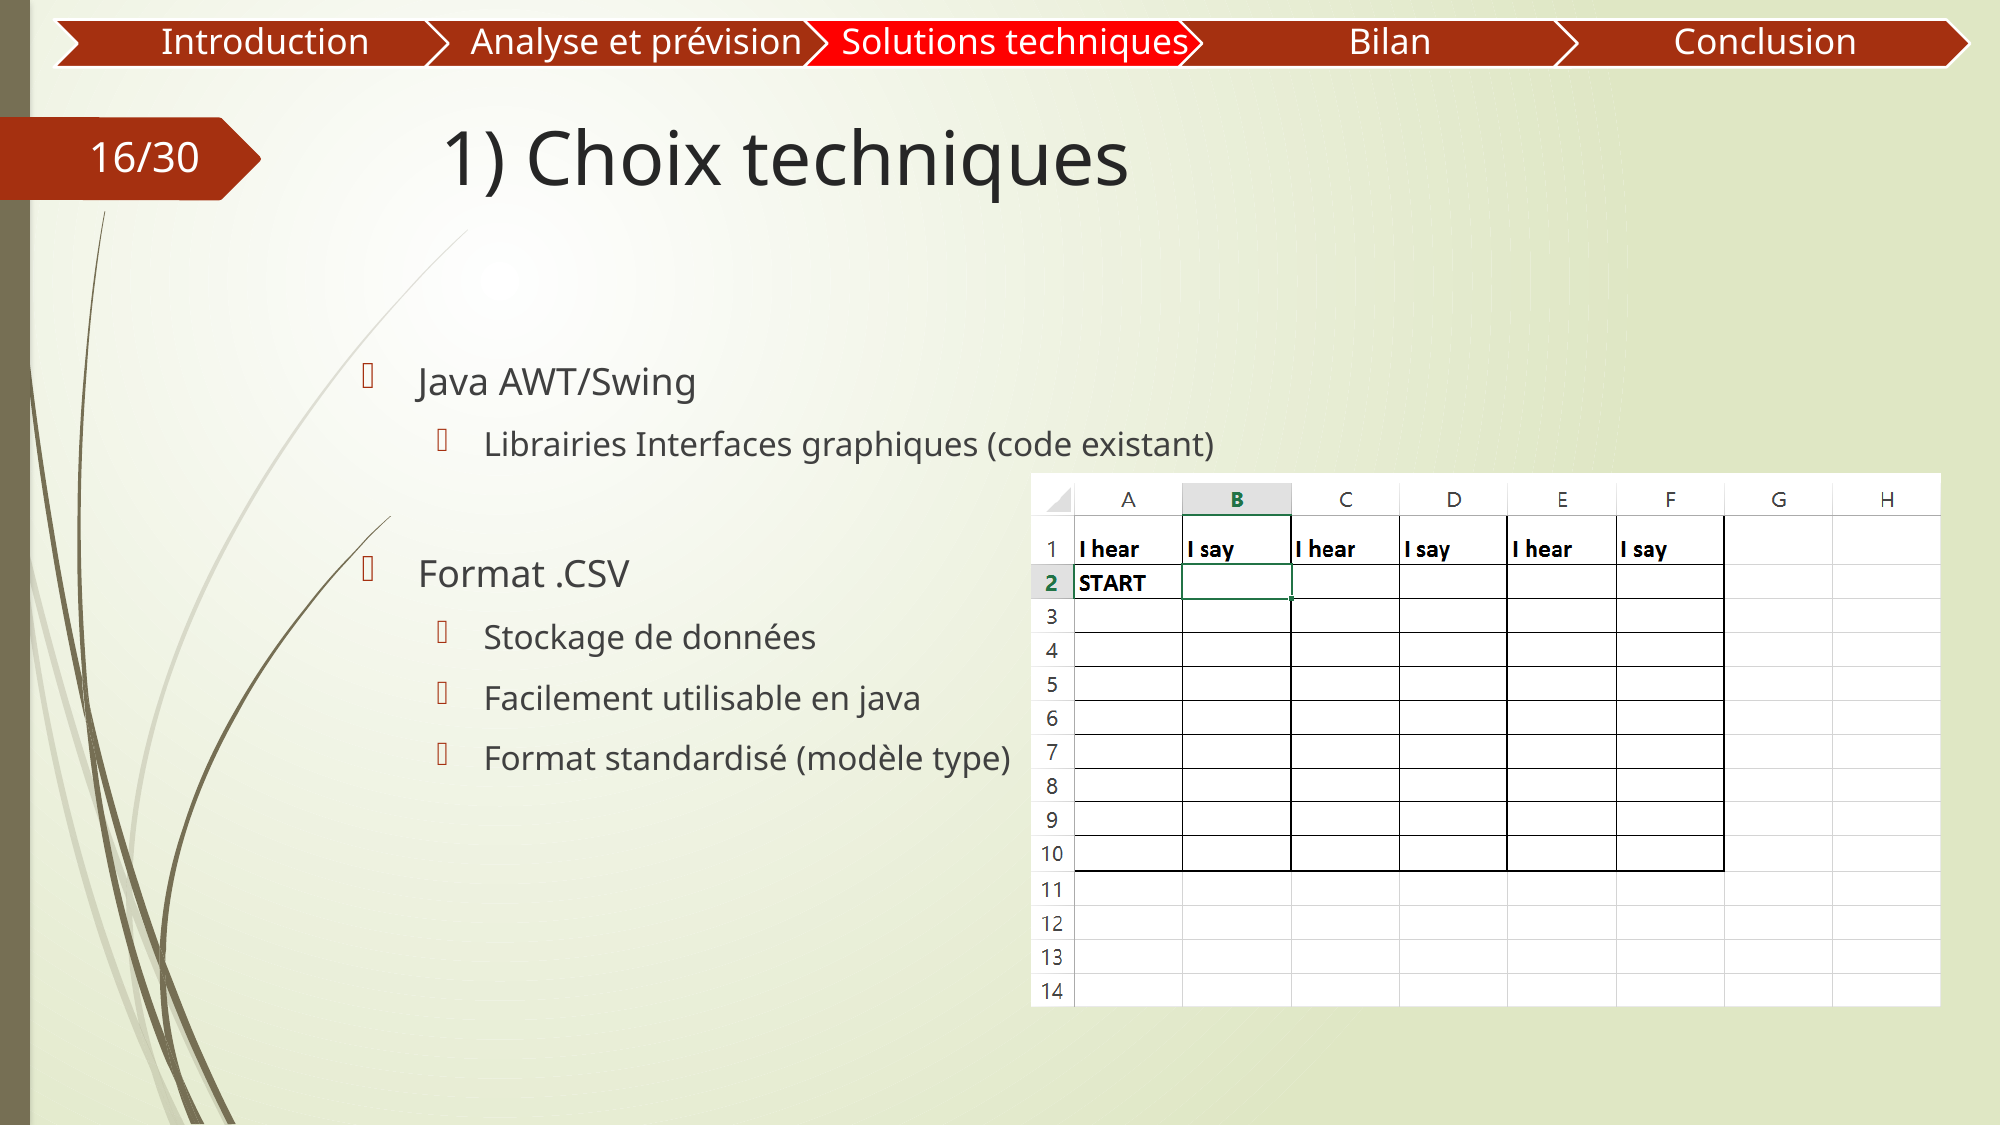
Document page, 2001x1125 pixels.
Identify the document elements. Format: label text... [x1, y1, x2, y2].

title 1) Choix techniques [425, 102, 1888, 313]
list Java AWT/Swing Librairies Interfaces graphiques (code existant) Format .CSV Stockage de données Facilement utilisable en java Format standardisé (modèle type) [346, 350, 1810, 970]
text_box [53, 19, 1971, 68]
slide_number 16/30 [50, 129, 216, 190]
picture [1031, 472, 1941, 1007]
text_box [1032, 79, 1971, 86]
